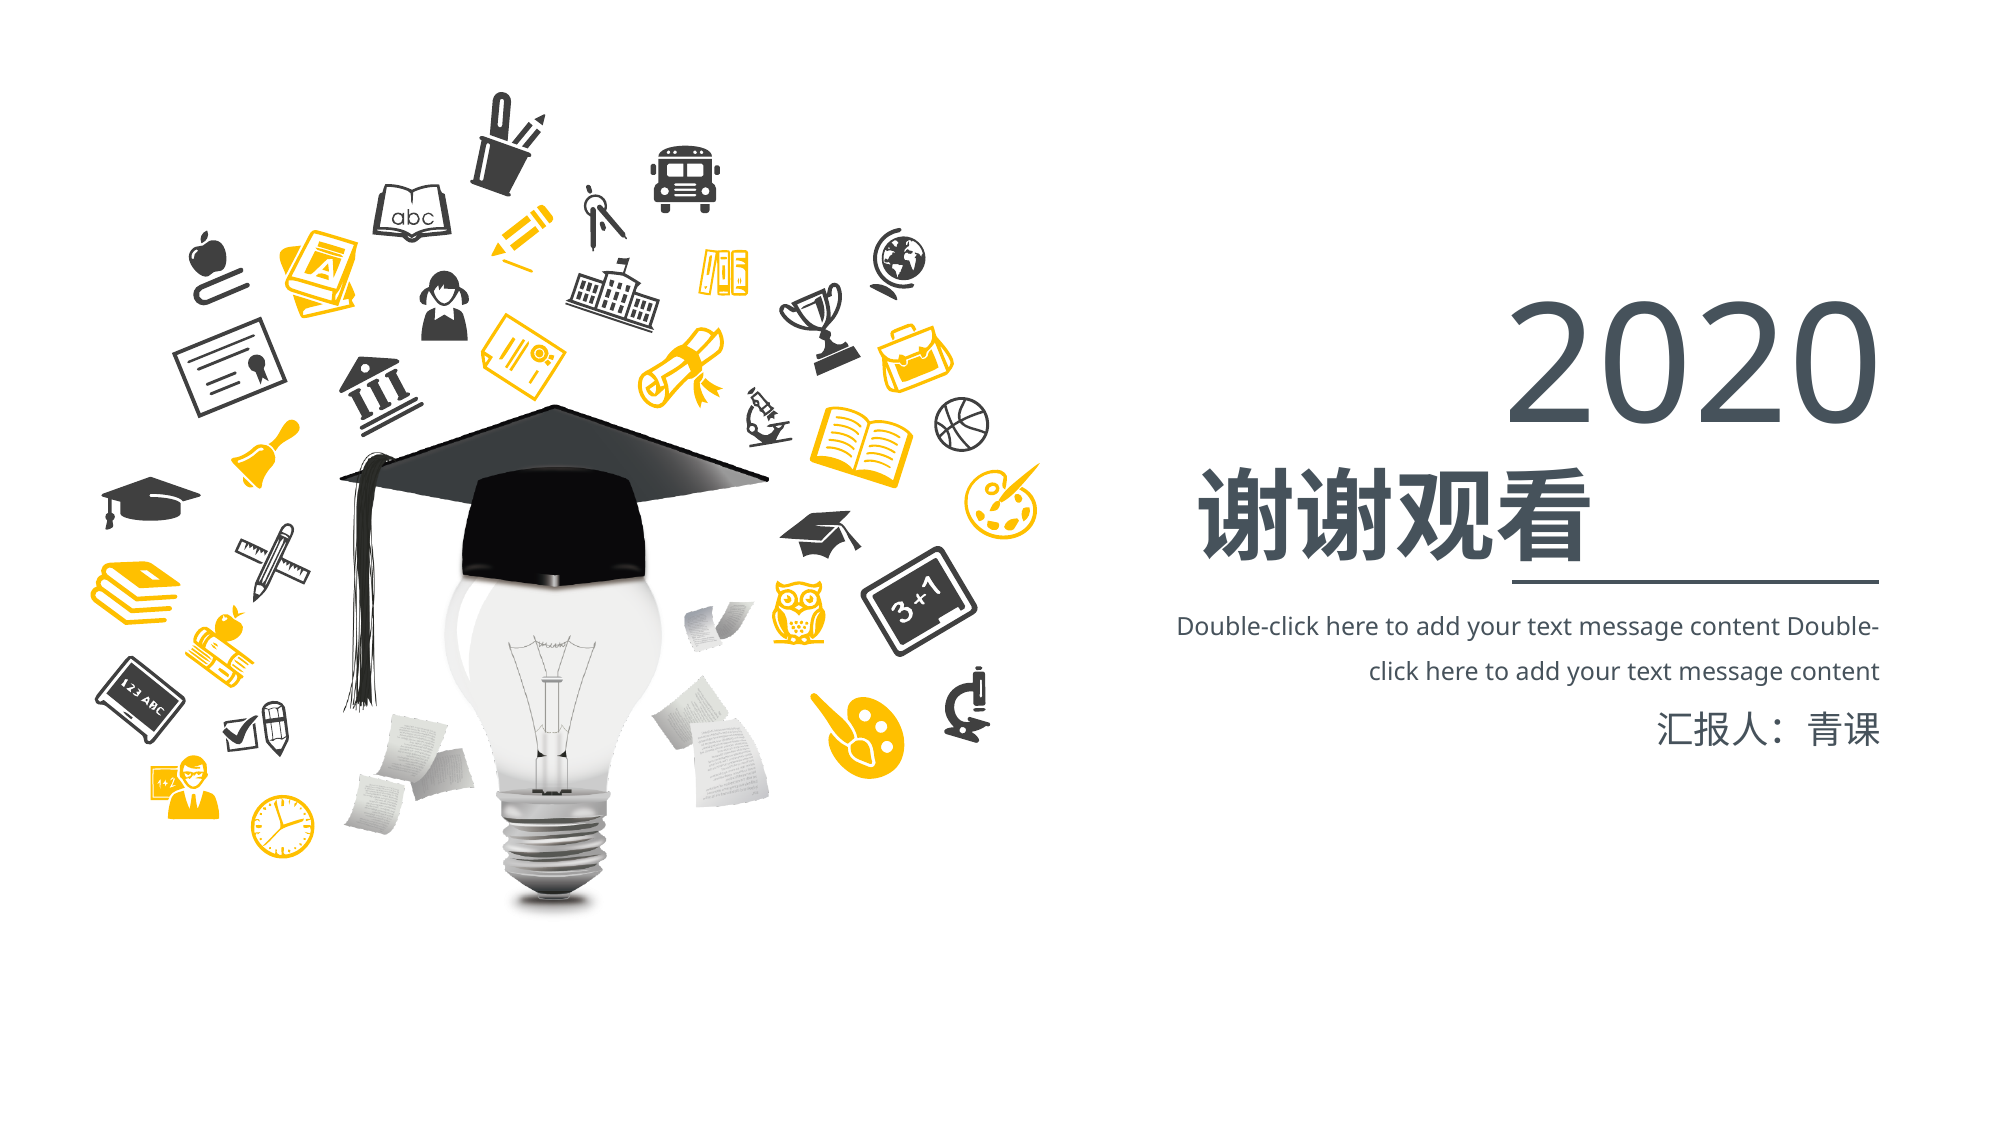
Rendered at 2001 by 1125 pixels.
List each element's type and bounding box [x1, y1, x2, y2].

text_box [1028, 248, 1900, 760]
text_box [93, 94, 1040, 860]
picture [316, 860, 794, 940]
